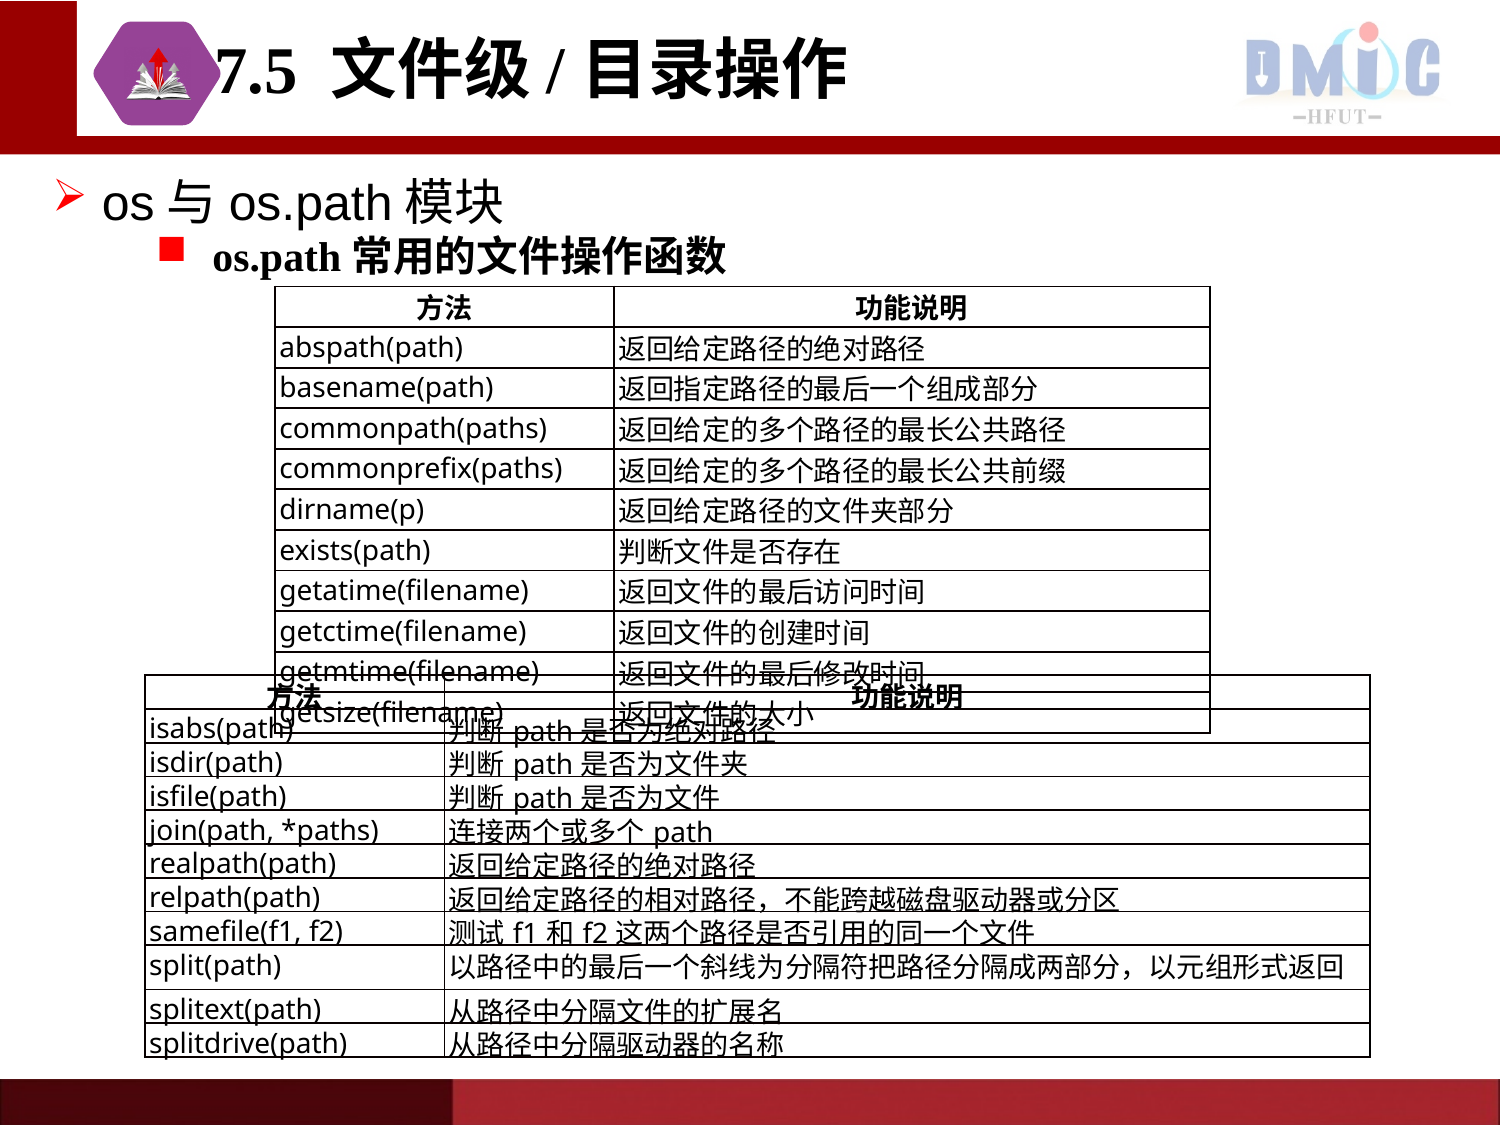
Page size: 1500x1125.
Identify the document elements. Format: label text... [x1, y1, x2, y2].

table_cell 以路径中的最后一个斜线为分隔符把路径分隔成两部分，以元组形式返回 [445, 946, 1369, 989]
table_header 方法 [146, 676, 444, 708]
table_cell exists(path) [276, 531, 613, 570]
table_cell isfile(path) [146, 777, 444, 809]
table_cell 判断path是否为文件 [445, 777, 1369, 809]
table_cell 判断文件是否存在 [615, 531, 1209, 570]
table_header 功能说明 [445, 676, 1369, 708]
table_cell isabs(path) [146, 710, 444, 742]
table_cell realpath(path) [146, 845, 444, 877]
table_cell splitdrive(path) [146, 1024, 444, 1056]
table_cell getmtime(filename) [276, 653, 613, 674]
table_cell 从路径中分隔驱动器的名称 [445, 1024, 1369, 1056]
table_header 功能说明 [615, 287, 1209, 326]
table_cell join(path, *paths) [146, 811, 444, 843]
table_cell isdir(path) [146, 744, 444, 776]
table_cell 返回给定的多个路径的最长公共路径 [615, 409, 1209, 448]
table_cell abspath(path) [276, 328, 613, 367]
table_cell 测试f1和f2这两个路径是否引用的同一个文件 [445, 912, 1369, 944]
table_cell 判断path是否为文件夹 [445, 744, 1369, 776]
table_cell dirname(p) [276, 490, 613, 529]
table_cell basename(path) [276, 369, 613, 407]
table_cell 从路径中分隔文件的扩展名 [445, 990, 1369, 1022]
picture [0, 1079, 1500, 1125]
table_cell 判断path是否为绝对路径 [445, 710, 1369, 742]
table_cell relpath(path) [146, 879, 444, 911]
table_cell 返回给定路径的绝对路径 [615, 328, 1209, 367]
table_header 方法 [276, 287, 613, 326]
table_cell 返回文件的最后修改时间 [615, 653, 1209, 674]
table_cell 连接两个或多个path [445, 811, 1369, 843]
list os.path常用的文件操作函数 [144, 223, 1495, 992]
table_cell 返回给定路径的文件夹部分 [615, 490, 1209, 529]
table_cell 返回给定的多个路径的最长公共前缀 [615, 450, 1209, 488]
table_cell split(path) [146, 946, 444, 989]
table_cell splitext(path) [146, 990, 444, 1022]
table_cell 返回给定路径的绝对路径 [445, 845, 1369, 877]
table_cell 返回给定路径的相对路径，不能跨越磁盘驱动器或分区 [445, 879, 1369, 911]
table_cell commonpath(paths) [276, 409, 613, 448]
table_cell getatime(filename) [276, 571, 613, 610]
table_cell 返回指定路径的最后一个组成部分 [615, 369, 1209, 407]
table_cell 返回文件的创建时间 [615, 612, 1209, 651]
table_cell 返回文件的最后访问时间 [615, 571, 1209, 610]
table_cell samefile(f1, f2) [146, 912, 444, 944]
table_cell getctime(filename) [276, 612, 613, 651]
table_cell commonprefix(paths) [276, 450, 613, 488]
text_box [0, 18, 1105, 126]
text_box os与os.path模块 [37, 135, 520, 238]
